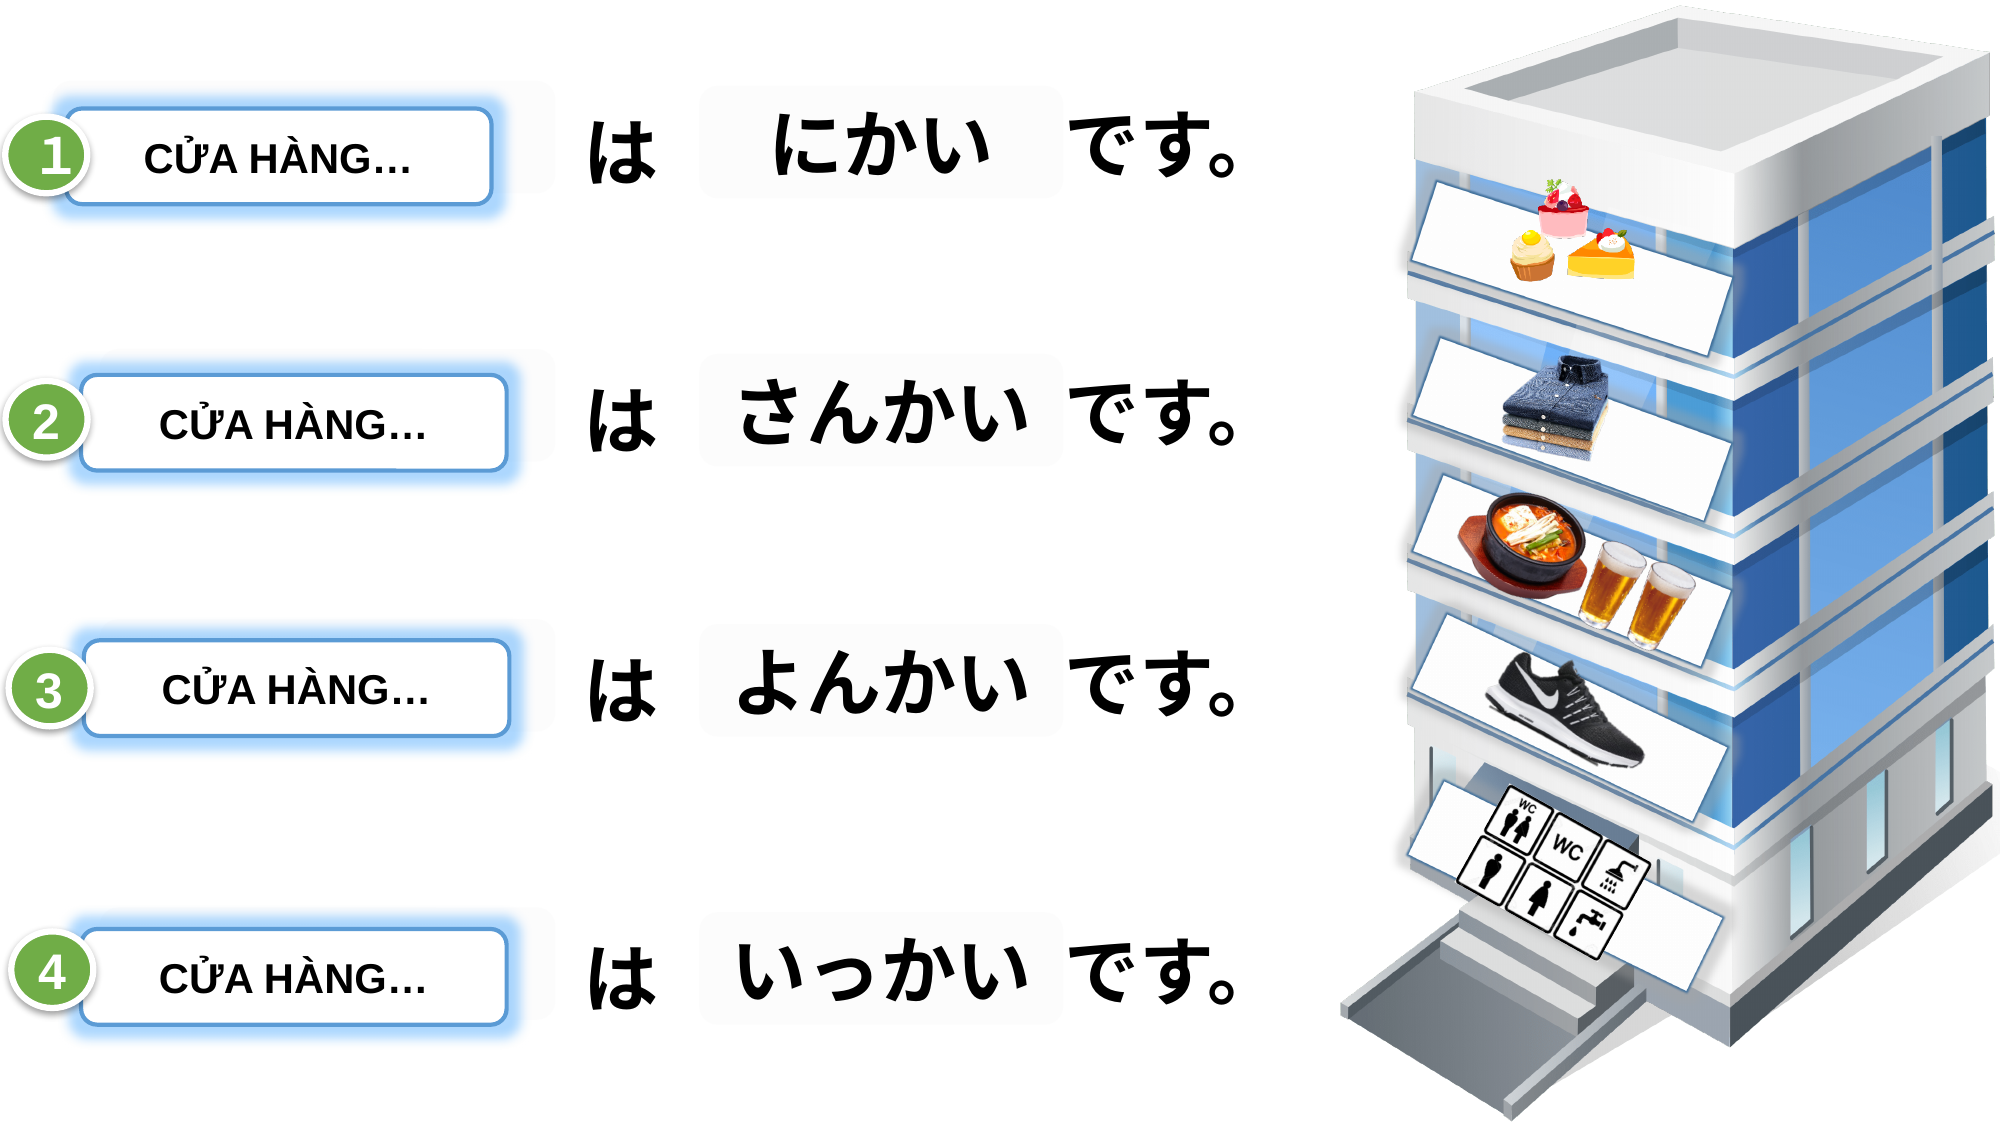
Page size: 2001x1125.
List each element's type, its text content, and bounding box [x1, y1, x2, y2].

text_box は [568, 366, 984, 471]
text_box 4 [8, 928, 97, 1012]
text_box は [568, 636, 984, 742]
text_box です。 [1049, 916, 1191, 1022]
text_box CỬA HÀNG… [81, 638, 512, 739]
picture [1196, 0, 2000, 1124]
text_box CỬA HÀNG… [66, 106, 494, 207]
text_box CỬA HÀNG… [79, 926, 509, 1027]
text_box は [568, 98, 984, 203]
text_box CỬA HÀNG… [79, 372, 509, 473]
text_box です。 [1049, 358, 1191, 464]
text_box 2 [2, 377, 91, 461]
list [1471, 816, 1636, 929]
text_box [52, 80, 556, 194]
text_box よんかい [699, 624, 1056, 737]
text_box CỬA HÀNG… [108, 908, 528, 1020]
text_box さんかい [699, 353, 1056, 467]
text_box １ [2, 113, 91, 197]
text_box です。 [1049, 90, 1191, 196]
text_box にかい [699, 85, 1057, 199]
text_box [113, 907, 556, 1020]
text_box 3 [5, 646, 94, 730]
text_box は [568, 924, 984, 1030]
text_box です。 [1049, 628, 1191, 734]
text_box [112, 619, 556, 732]
text_box いっかい [699, 912, 1056, 1025]
text_box [105, 348, 556, 462]
